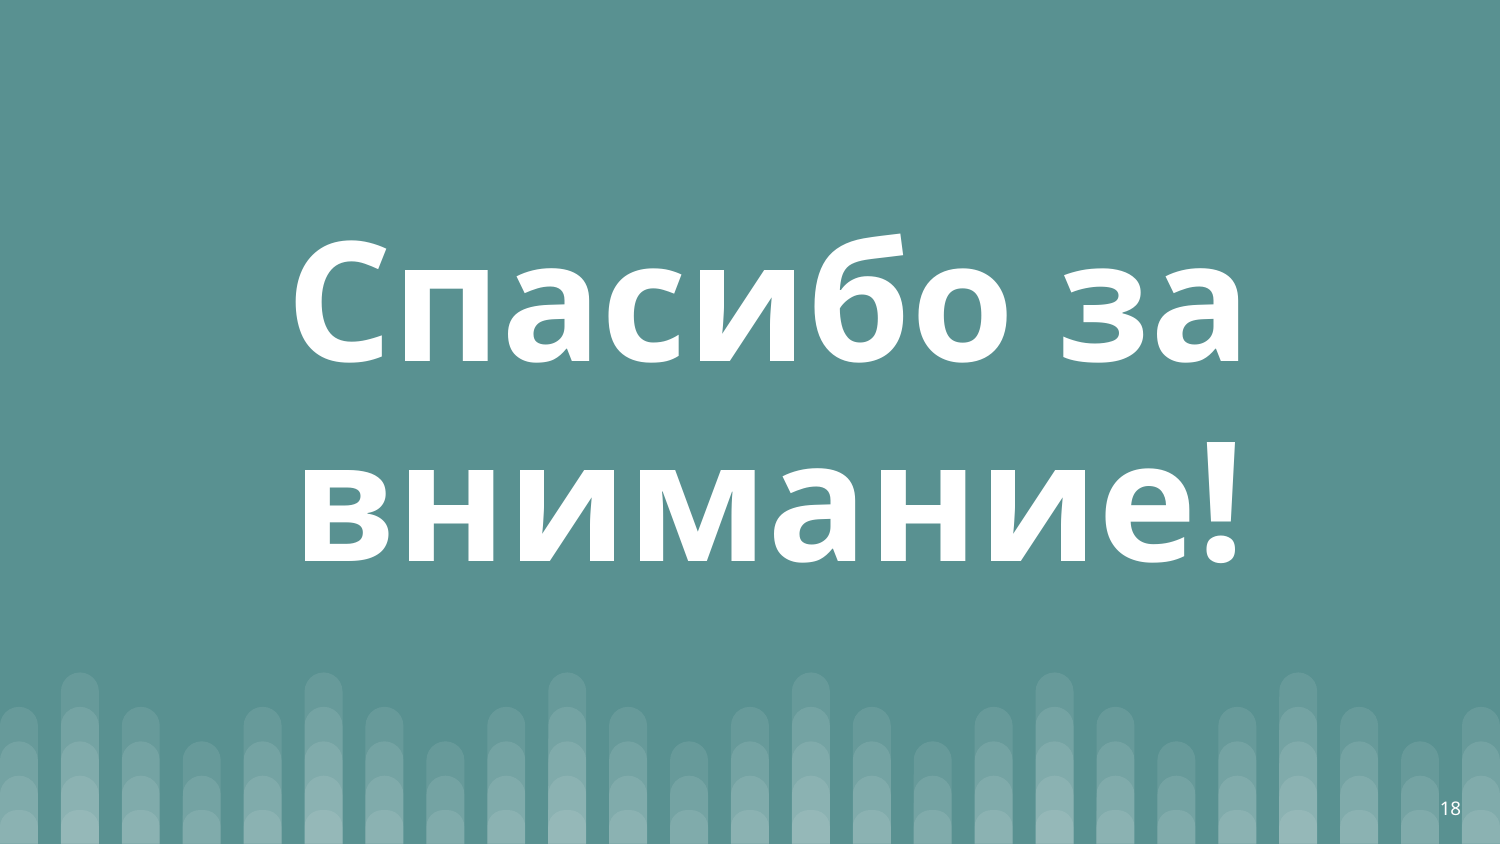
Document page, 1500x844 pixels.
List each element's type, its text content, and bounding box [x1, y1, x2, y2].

slide_number ‹#› [1386, 777, 1477, 842]
title Спасибо за внимание! [243, 203, 1295, 587]
